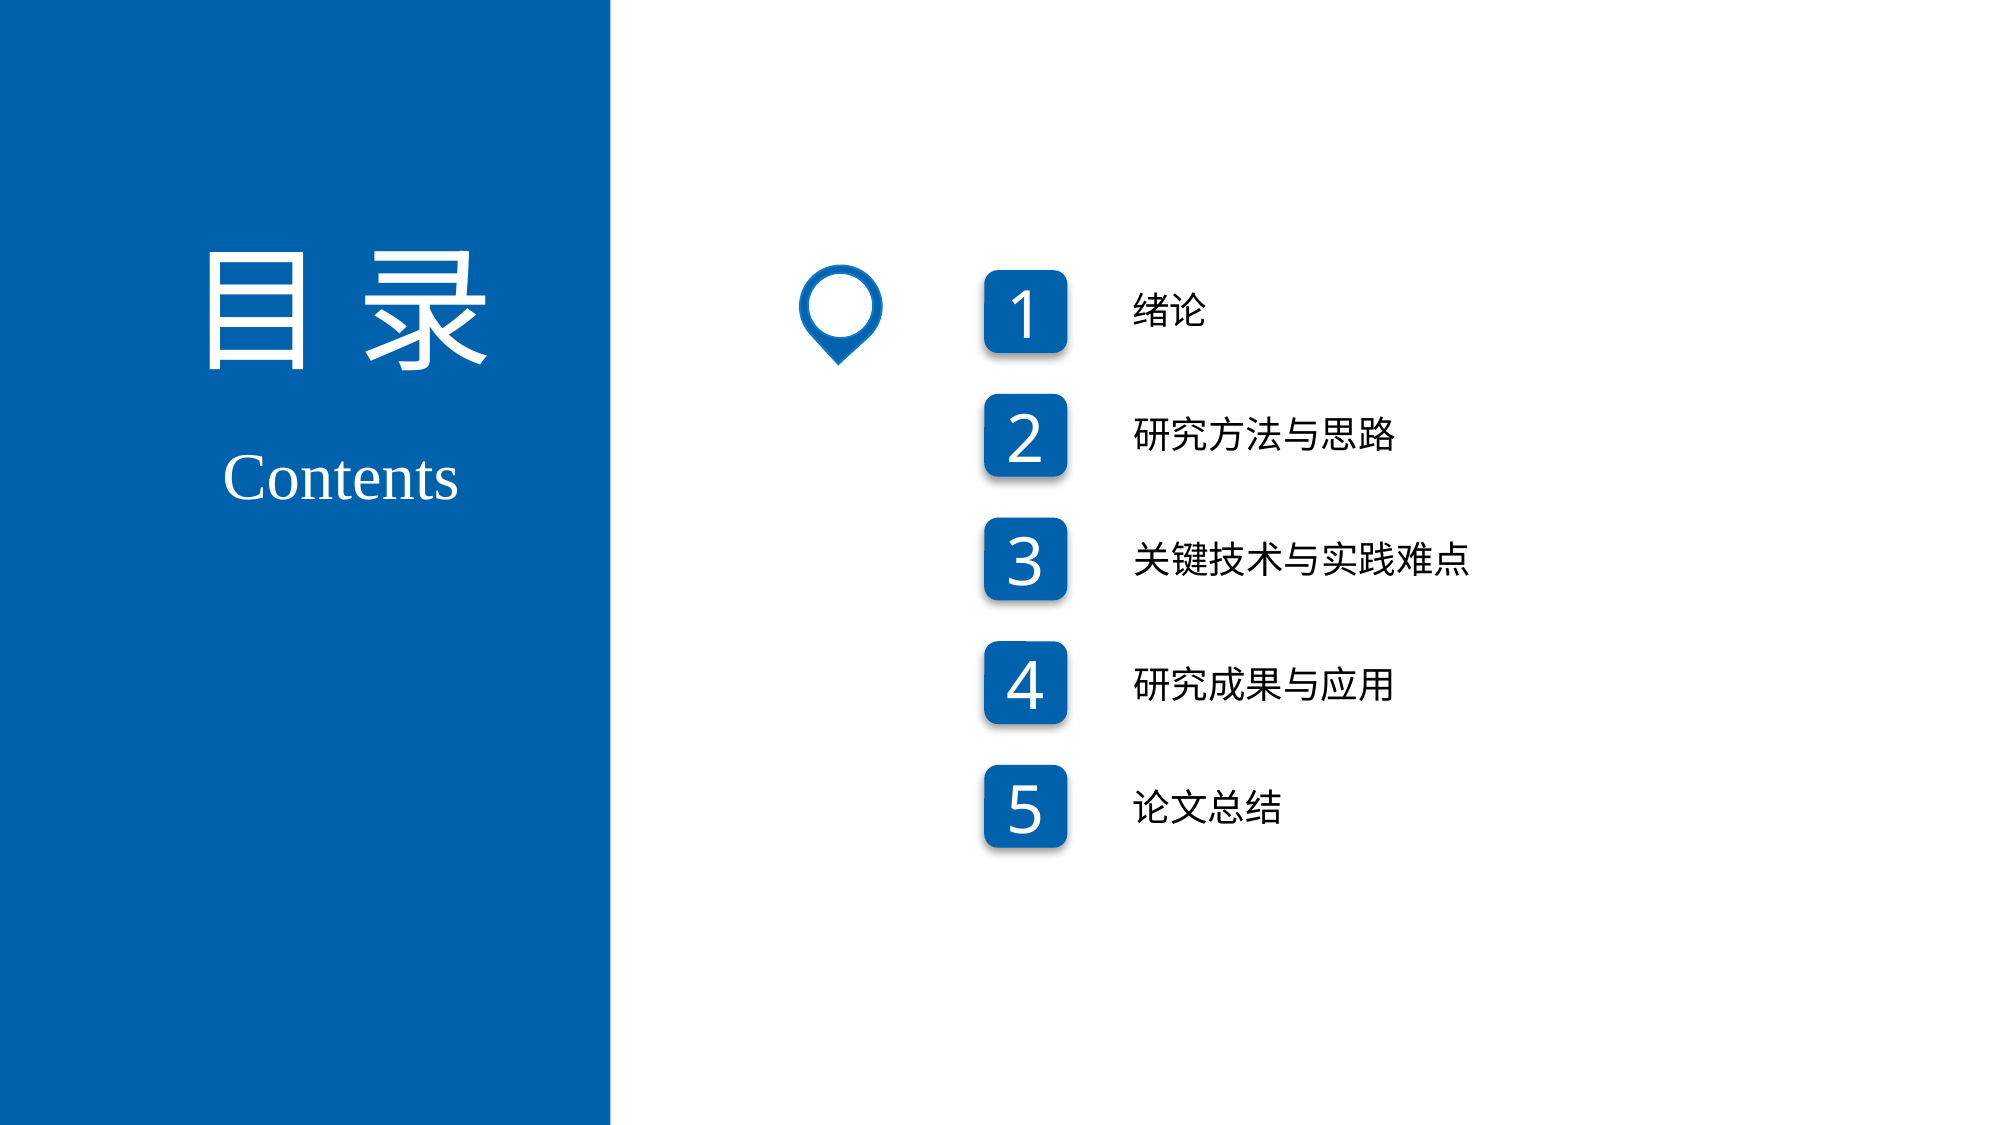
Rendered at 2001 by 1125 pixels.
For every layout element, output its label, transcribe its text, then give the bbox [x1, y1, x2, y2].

text_box 绪论 [1117, 280, 1223, 340]
text_box Contents [207, 425, 475, 521]
text_box [0, 0, 611, 1125]
text_box 论文总结 [1117, 776, 1298, 836]
text_box 研究成果与应用 [1118, 653, 1411, 714]
text_box 研究方法与思路 [1118, 403, 1411, 464]
text_box 3 [983, 516, 1069, 602]
text_box 1 [983, 269, 1069, 355]
text_box 关键技术与实践难点 [1118, 528, 1486, 589]
text_box 5 [983, 763, 1069, 849]
text_box 2 [983, 392, 1069, 478]
text_box 4 [983, 640, 1069, 726]
text_box 目 录 [173, 214, 509, 395]
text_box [799, 265, 882, 348]
